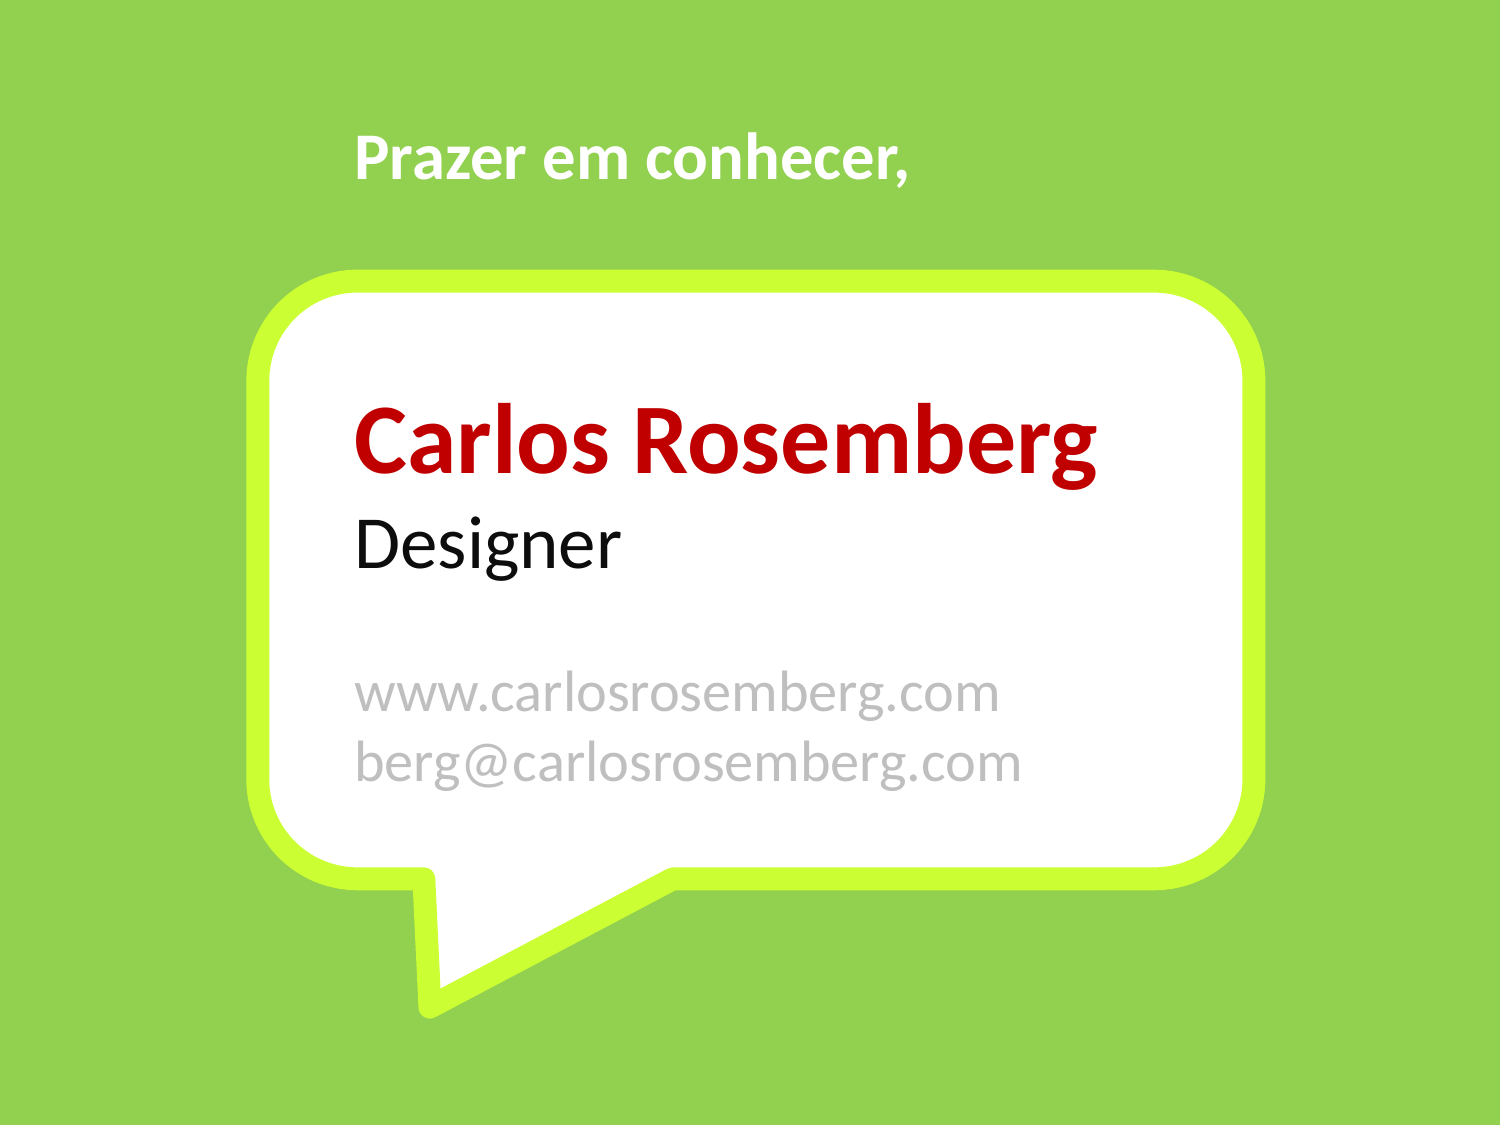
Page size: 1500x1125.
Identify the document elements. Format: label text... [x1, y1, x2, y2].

text_box [255, 279, 1257, 1009]
text_box Carlos Rosemberg Designer www.carlosrosemberg.com berg@carlosrosemberg.com [339, 366, 1207, 801]
text_box Prazer em conhecer, [339, 105, 1043, 201]
